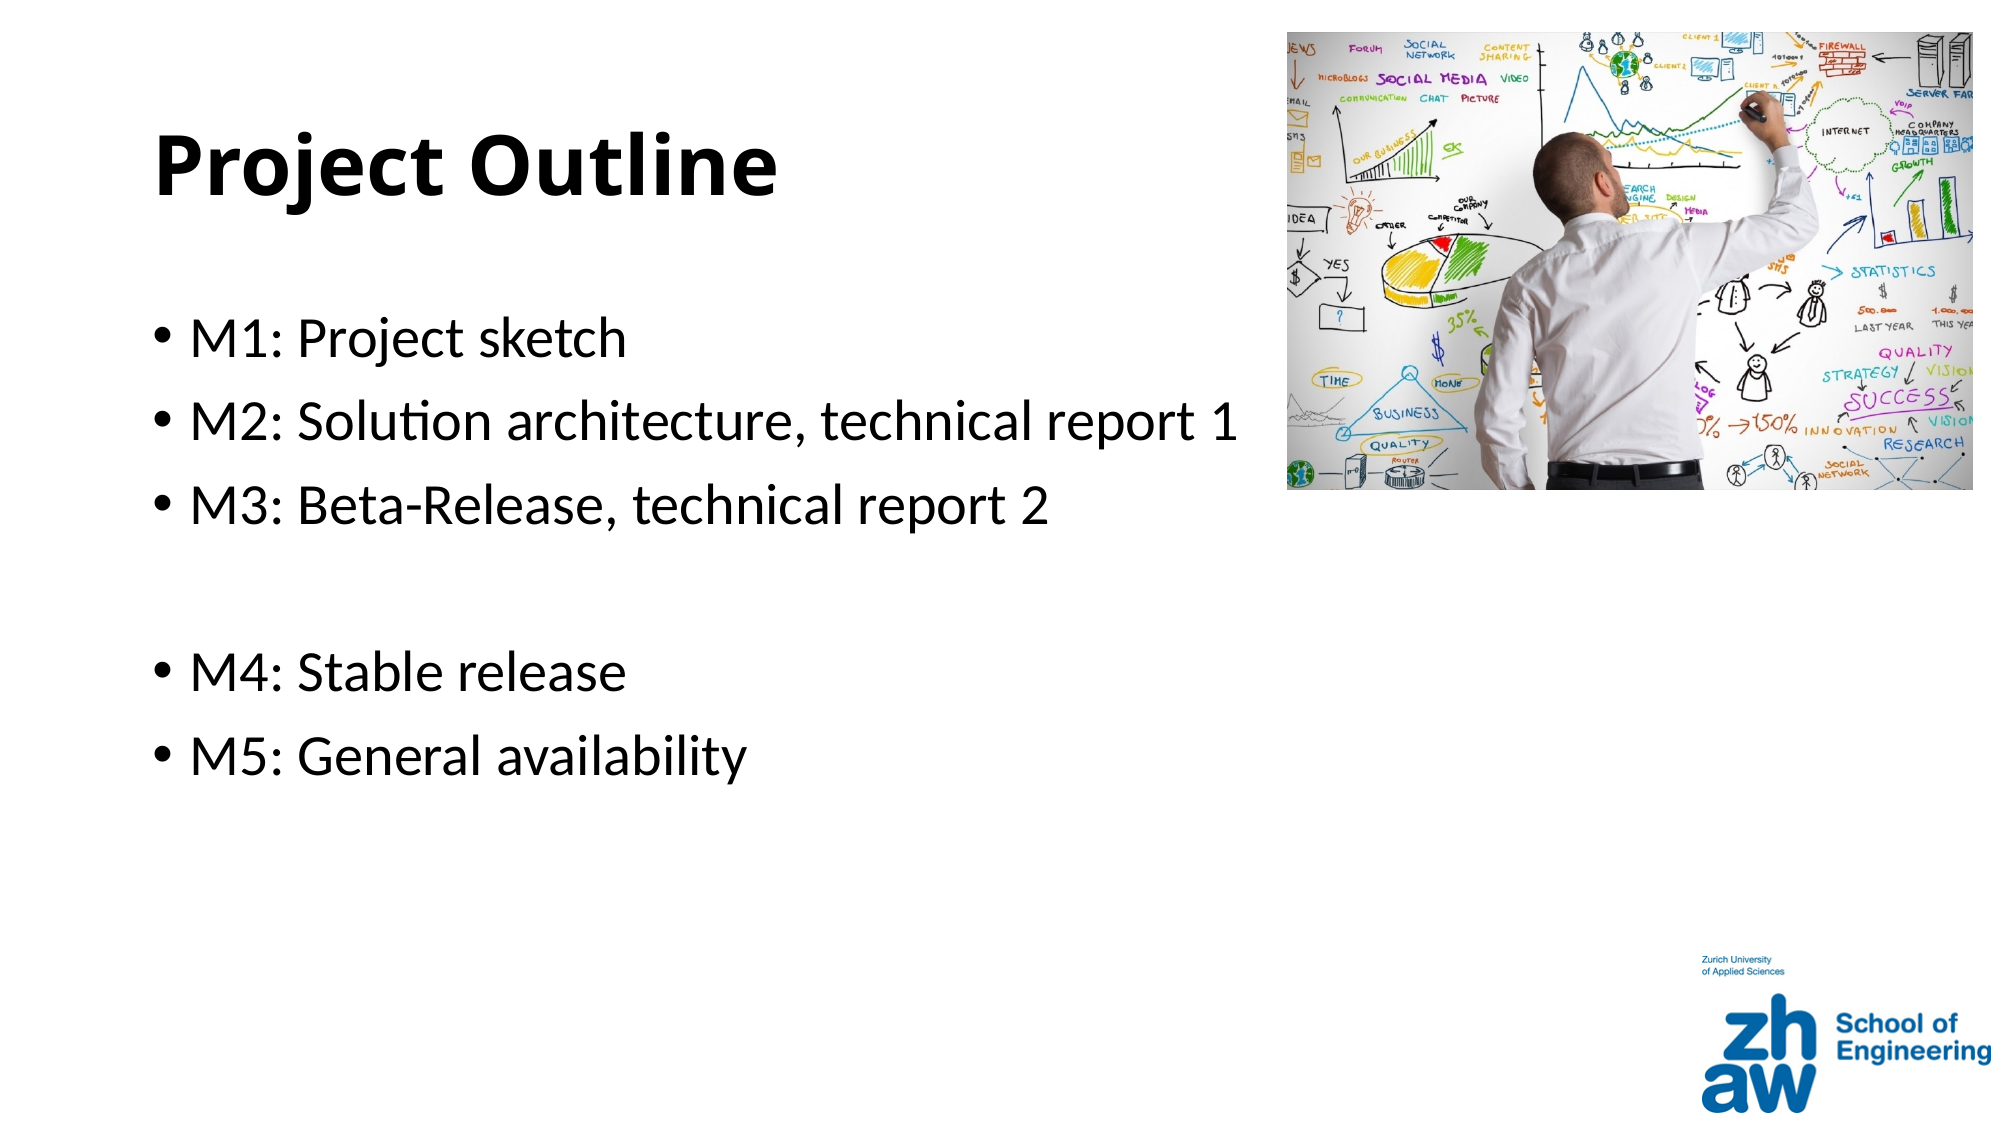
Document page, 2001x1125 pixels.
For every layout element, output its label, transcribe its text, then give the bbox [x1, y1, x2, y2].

picture [1702, 956, 1991, 1113]
list M1: Project sketch M2: Solution architecture, technical report 1 M3: Beta-Release, technical report 2 M4: Stable release M5: General availability [137, 299, 1387, 1014]
picture [1287, 32, 1973, 490]
title Project Outline [137, 59, 1287, 278]
